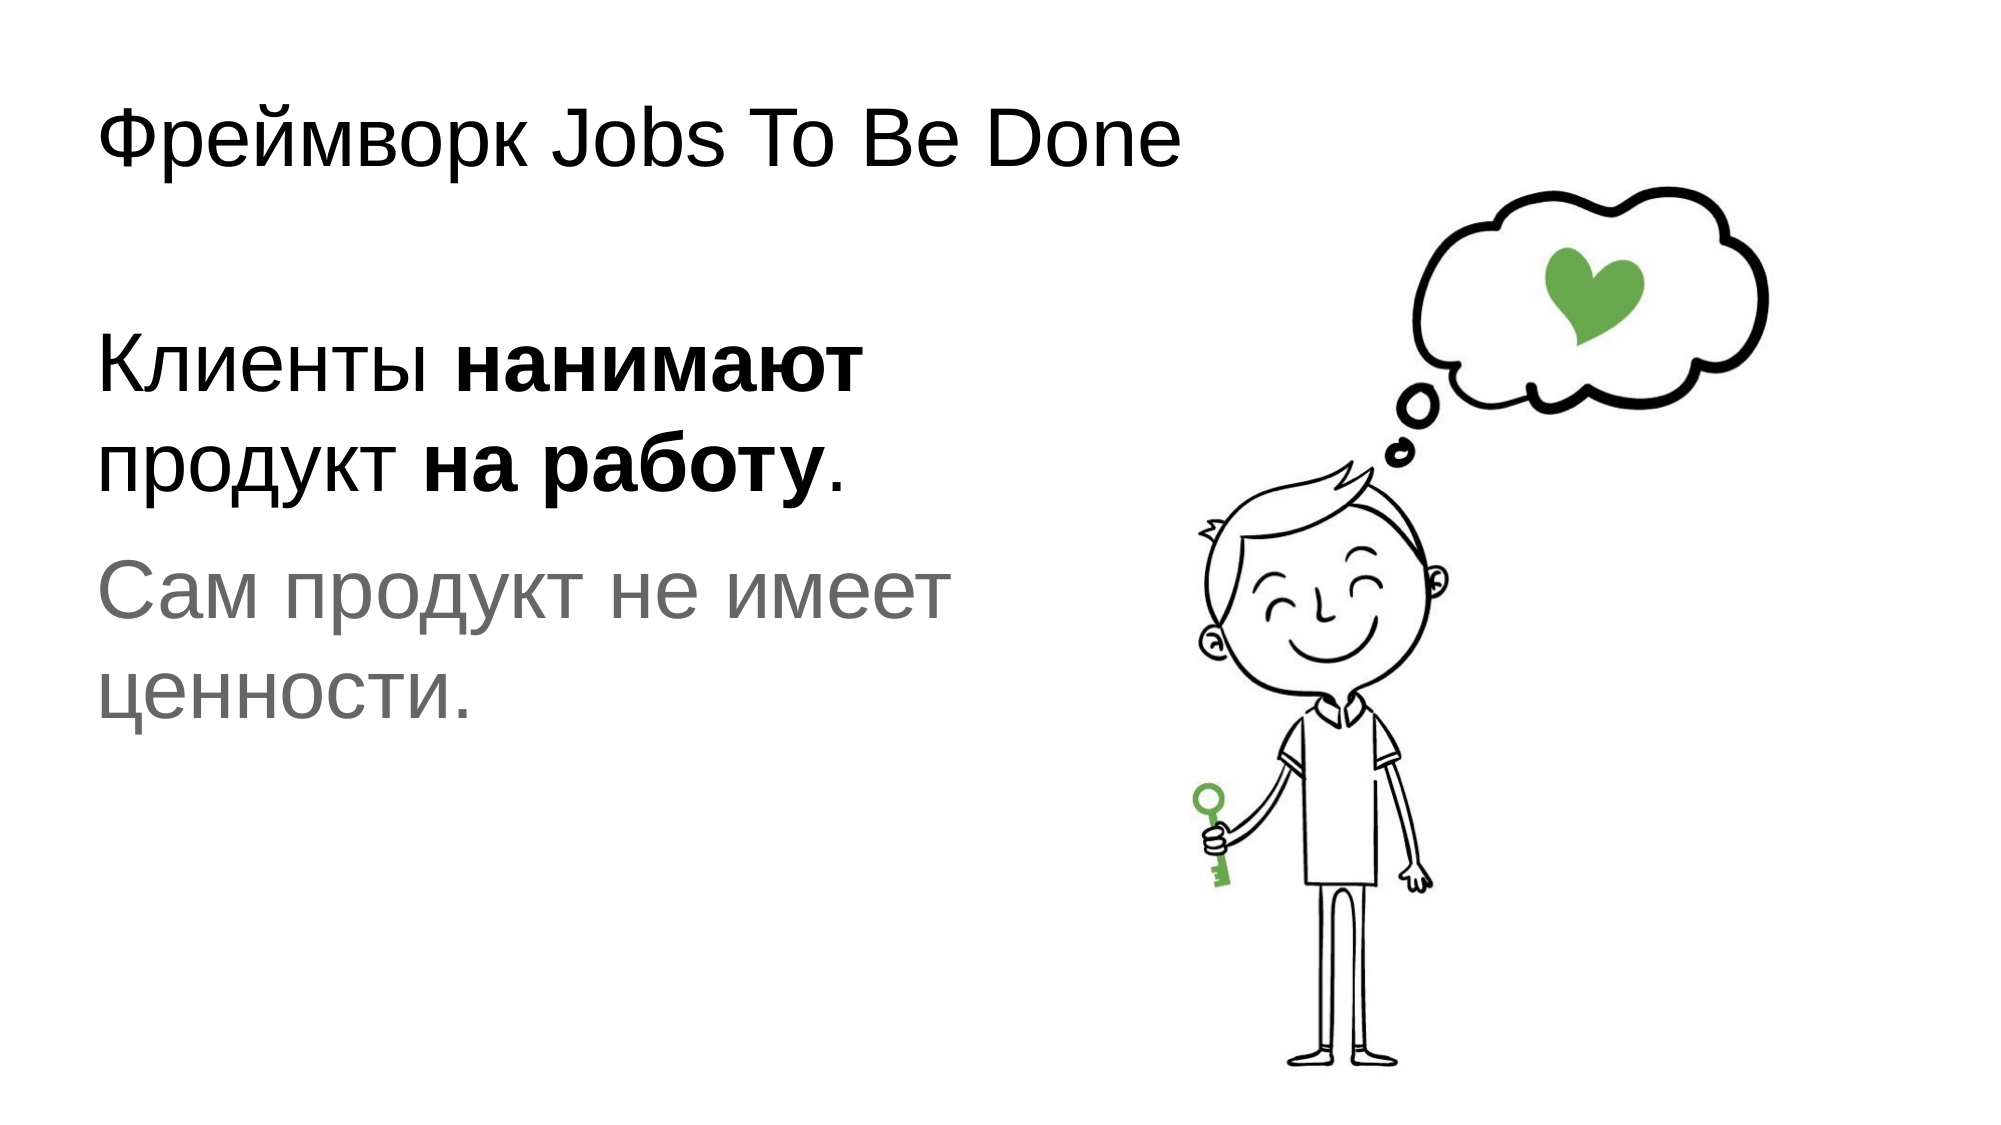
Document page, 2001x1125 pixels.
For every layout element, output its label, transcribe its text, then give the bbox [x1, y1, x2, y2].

text_box Клиенты нанимают продукт на работу. Сам продукт не имеет ценности. [93, 278, 959, 736]
title Фреймворк Jobs To Be Done [93, 36, 1328, 227]
picture [1190, 183, 1774, 1073]
